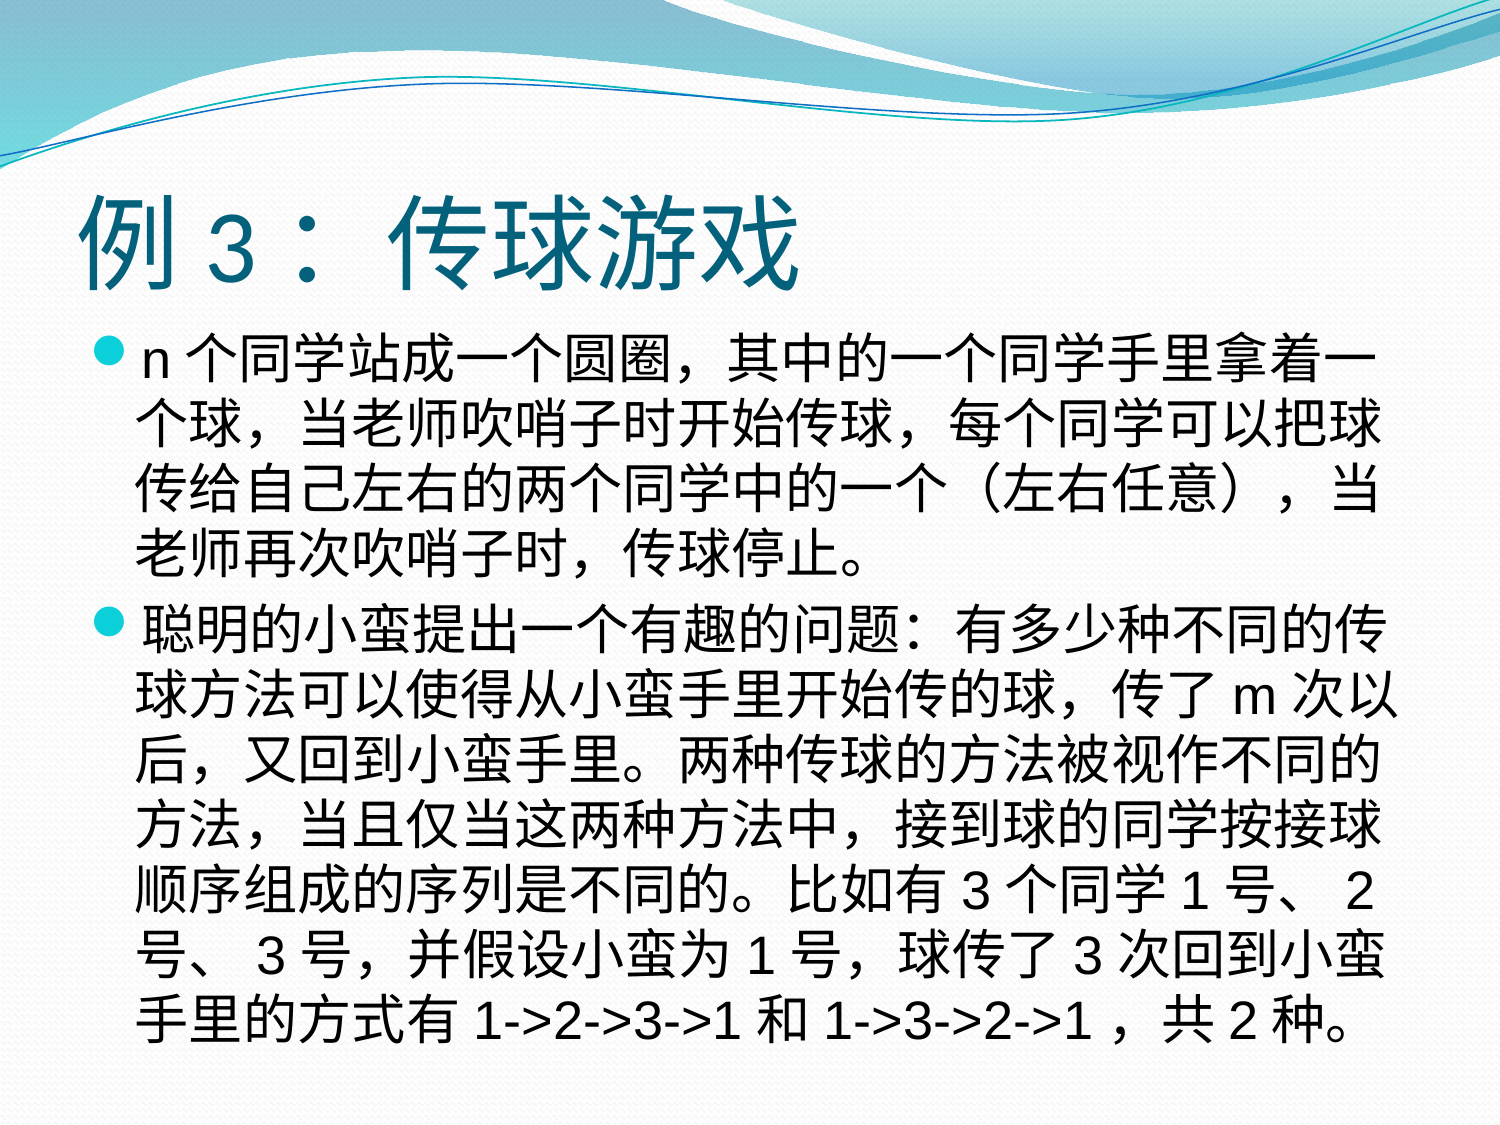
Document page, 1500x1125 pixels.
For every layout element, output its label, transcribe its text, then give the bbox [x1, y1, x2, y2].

list n个同学站成一个圆圈，其中的一个同学手里拿着一个球，当老师吹哨子时开始传球，每个同学可以把球传给自己左右的两个同学中的一个（左右任意），当老师再次吹哨子时，传球停止。 聪明的小蛮提出一个有趣的问题：有多少种不同的传球方法可以使得从小蛮手里开始传的球，传了m次以后，又回到小蛮手里。两种传球的方法被视作不同的方法，当且仅当这两种方法中，接到球的同学按接球顺序组成的序列是不同的。比如有3个同学1号、2号、3号，并假设小蛮为1号，球传了3次回到小蛮手里的方式有1->2->3->1和1->3->2->1，共2种。 [75, 317, 1425, 1038]
title 例3：传球游戏 [75, 115, 1425, 303]
